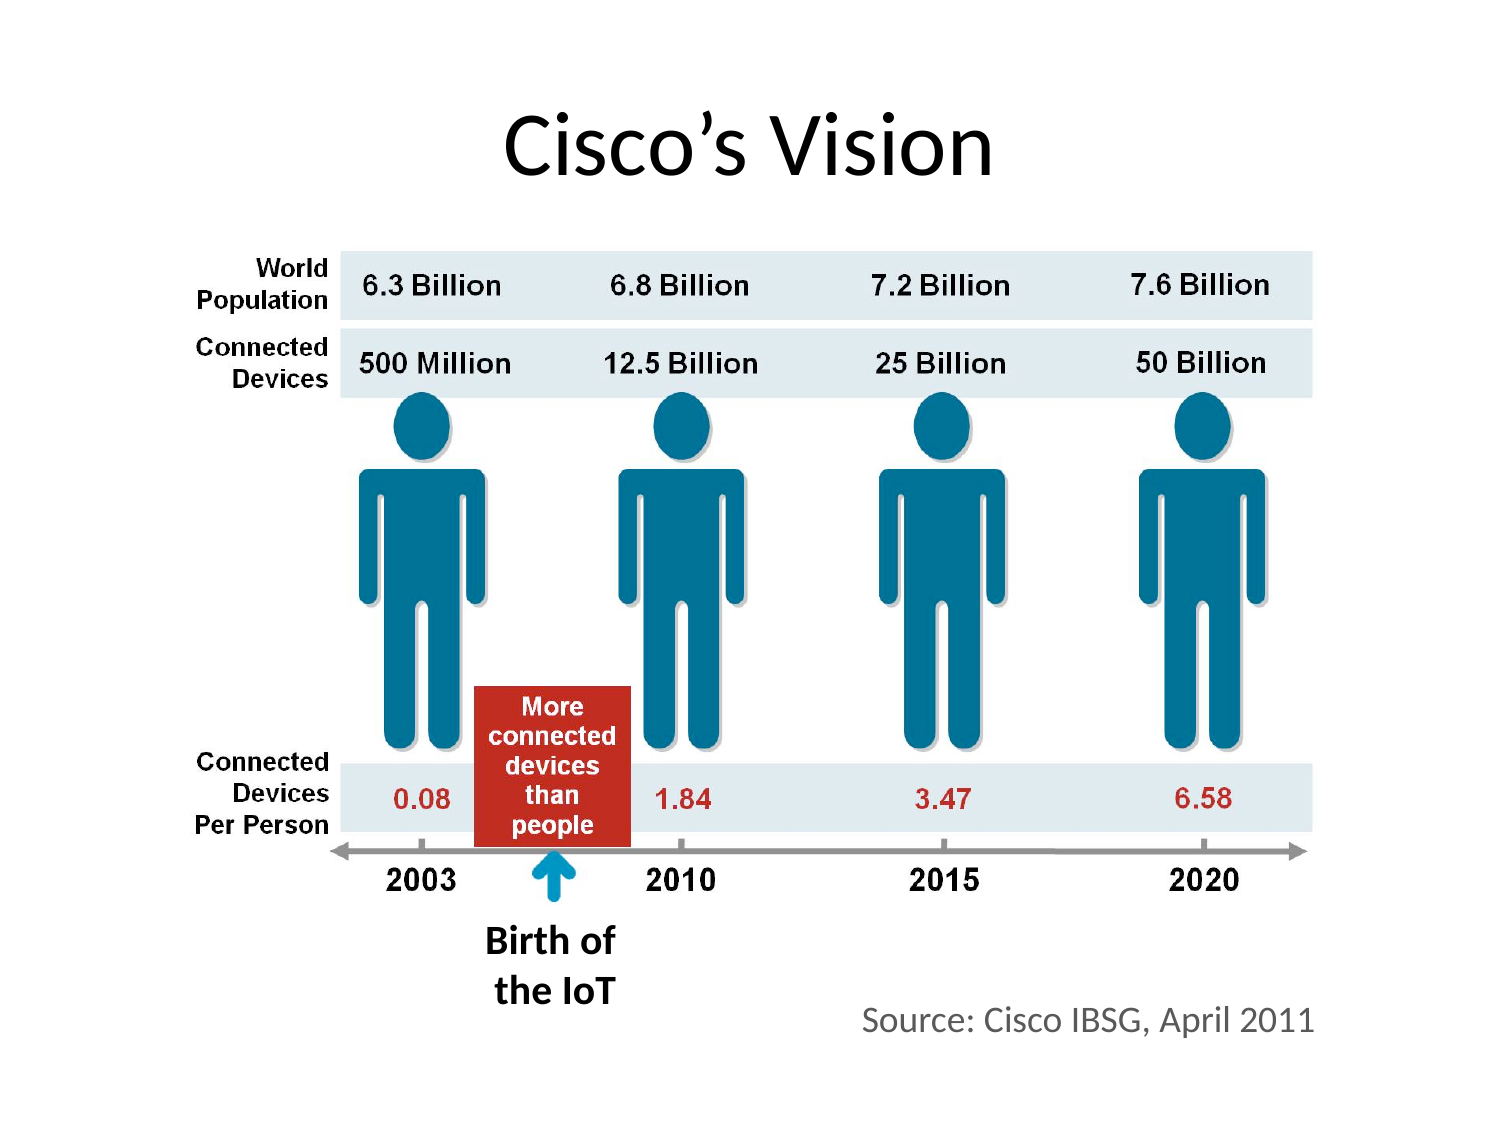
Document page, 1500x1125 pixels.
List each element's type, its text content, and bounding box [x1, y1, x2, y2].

title Cisco’s Vision [75, 45, 1425, 233]
text_box Source: Cisco IBSG, April 2011 [847, 987, 1331, 1048]
picture [170, 243, 1331, 905]
text_box Birth of the IoT [470, 913, 641, 1020]
